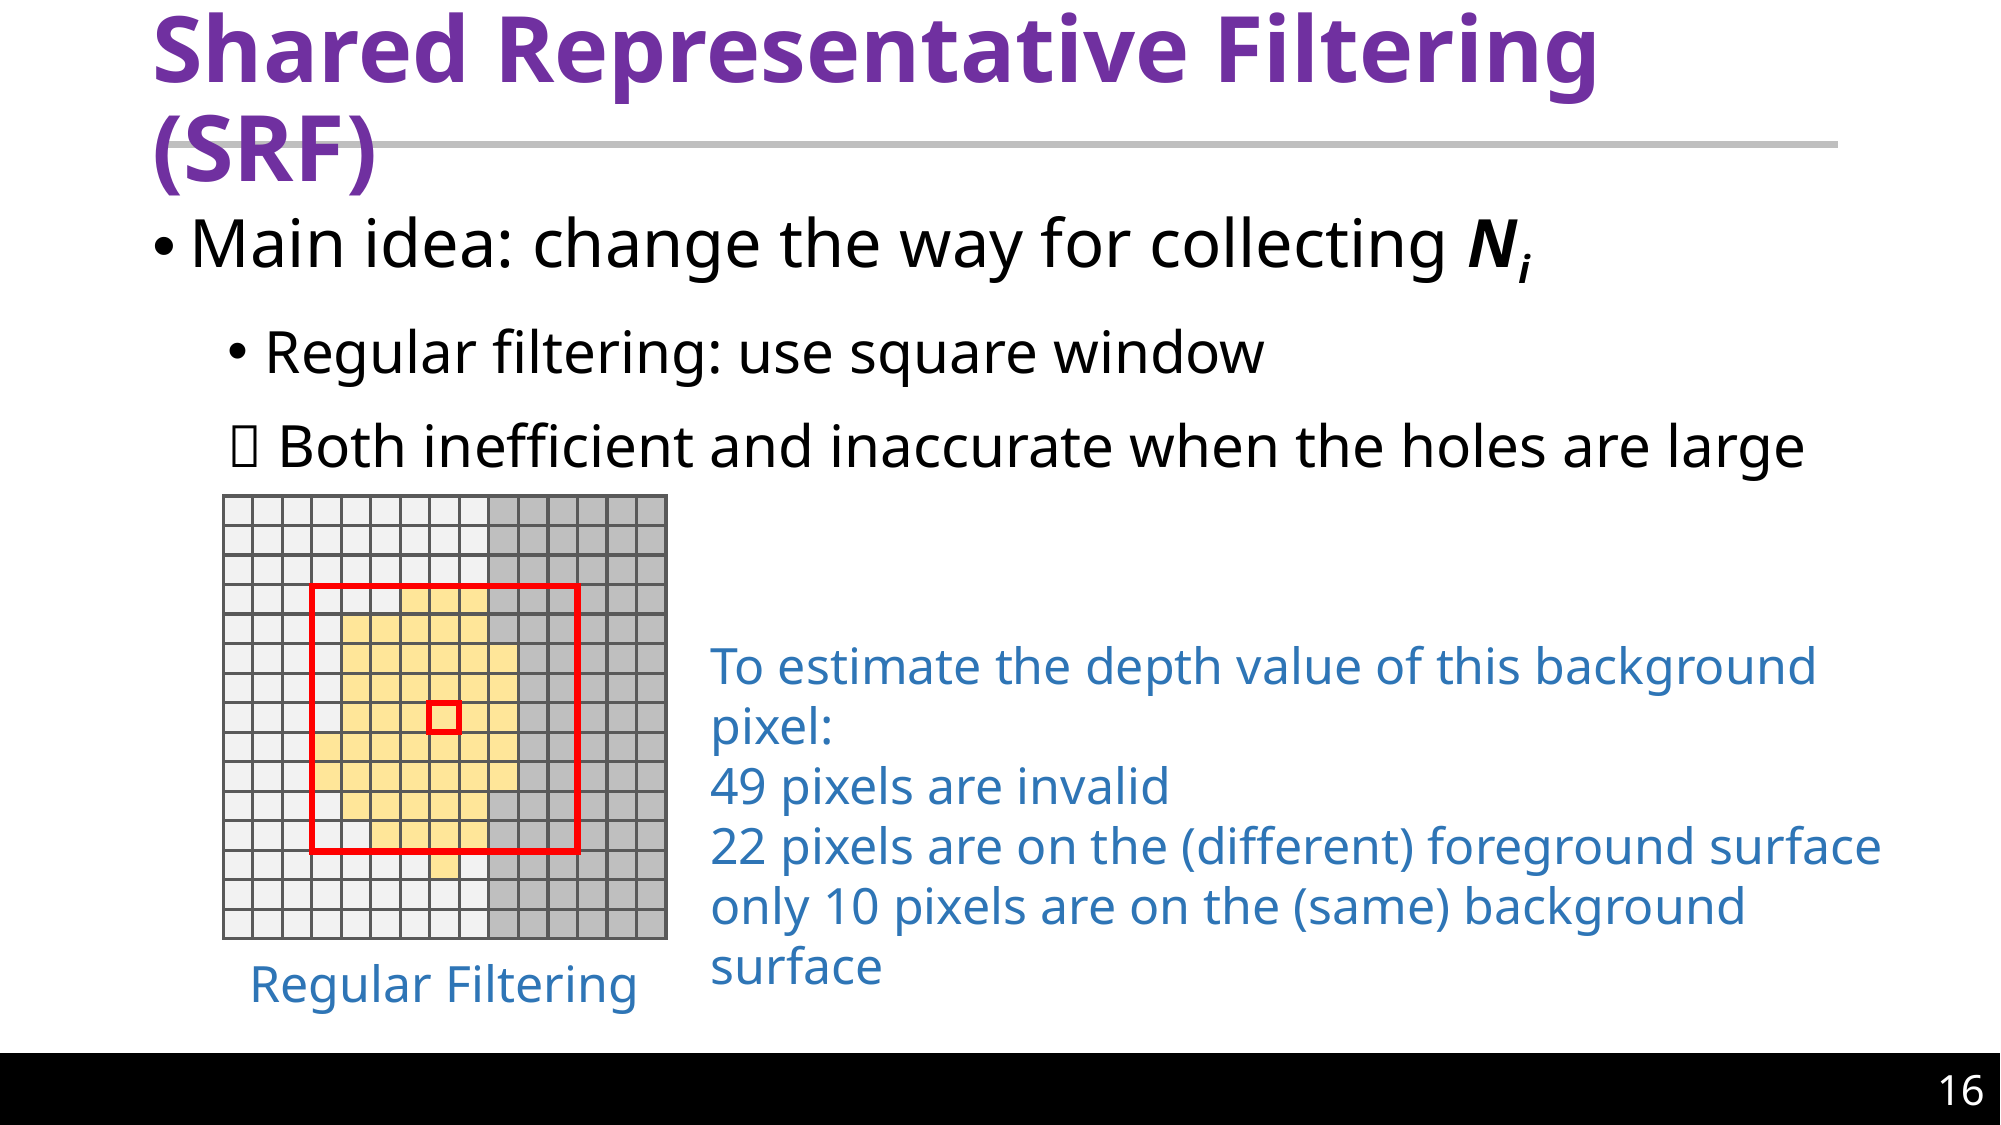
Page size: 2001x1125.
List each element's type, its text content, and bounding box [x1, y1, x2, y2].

text_box 16 [1922, 1056, 2000, 1122]
title Shared Representative Filtering (SRF) [137, 36, 1863, 167]
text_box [223, 495, 667, 939]
text_box [0, 1053, 2000, 1125]
text_box Regular Filtering [235, 944, 655, 1020]
text_box To estimate the depth value of this background pixel: 49 pixels are invalid 22 pixels are on the (different) foreground surface only 10 pixels are on the (same) background surface [695, 626, 1900, 1002]
list Main idea: change the way for collecting Ni Regular filtering: use square window  Both inefficient and inaccurate when the holes are large [137, 174, 1885, 980]
